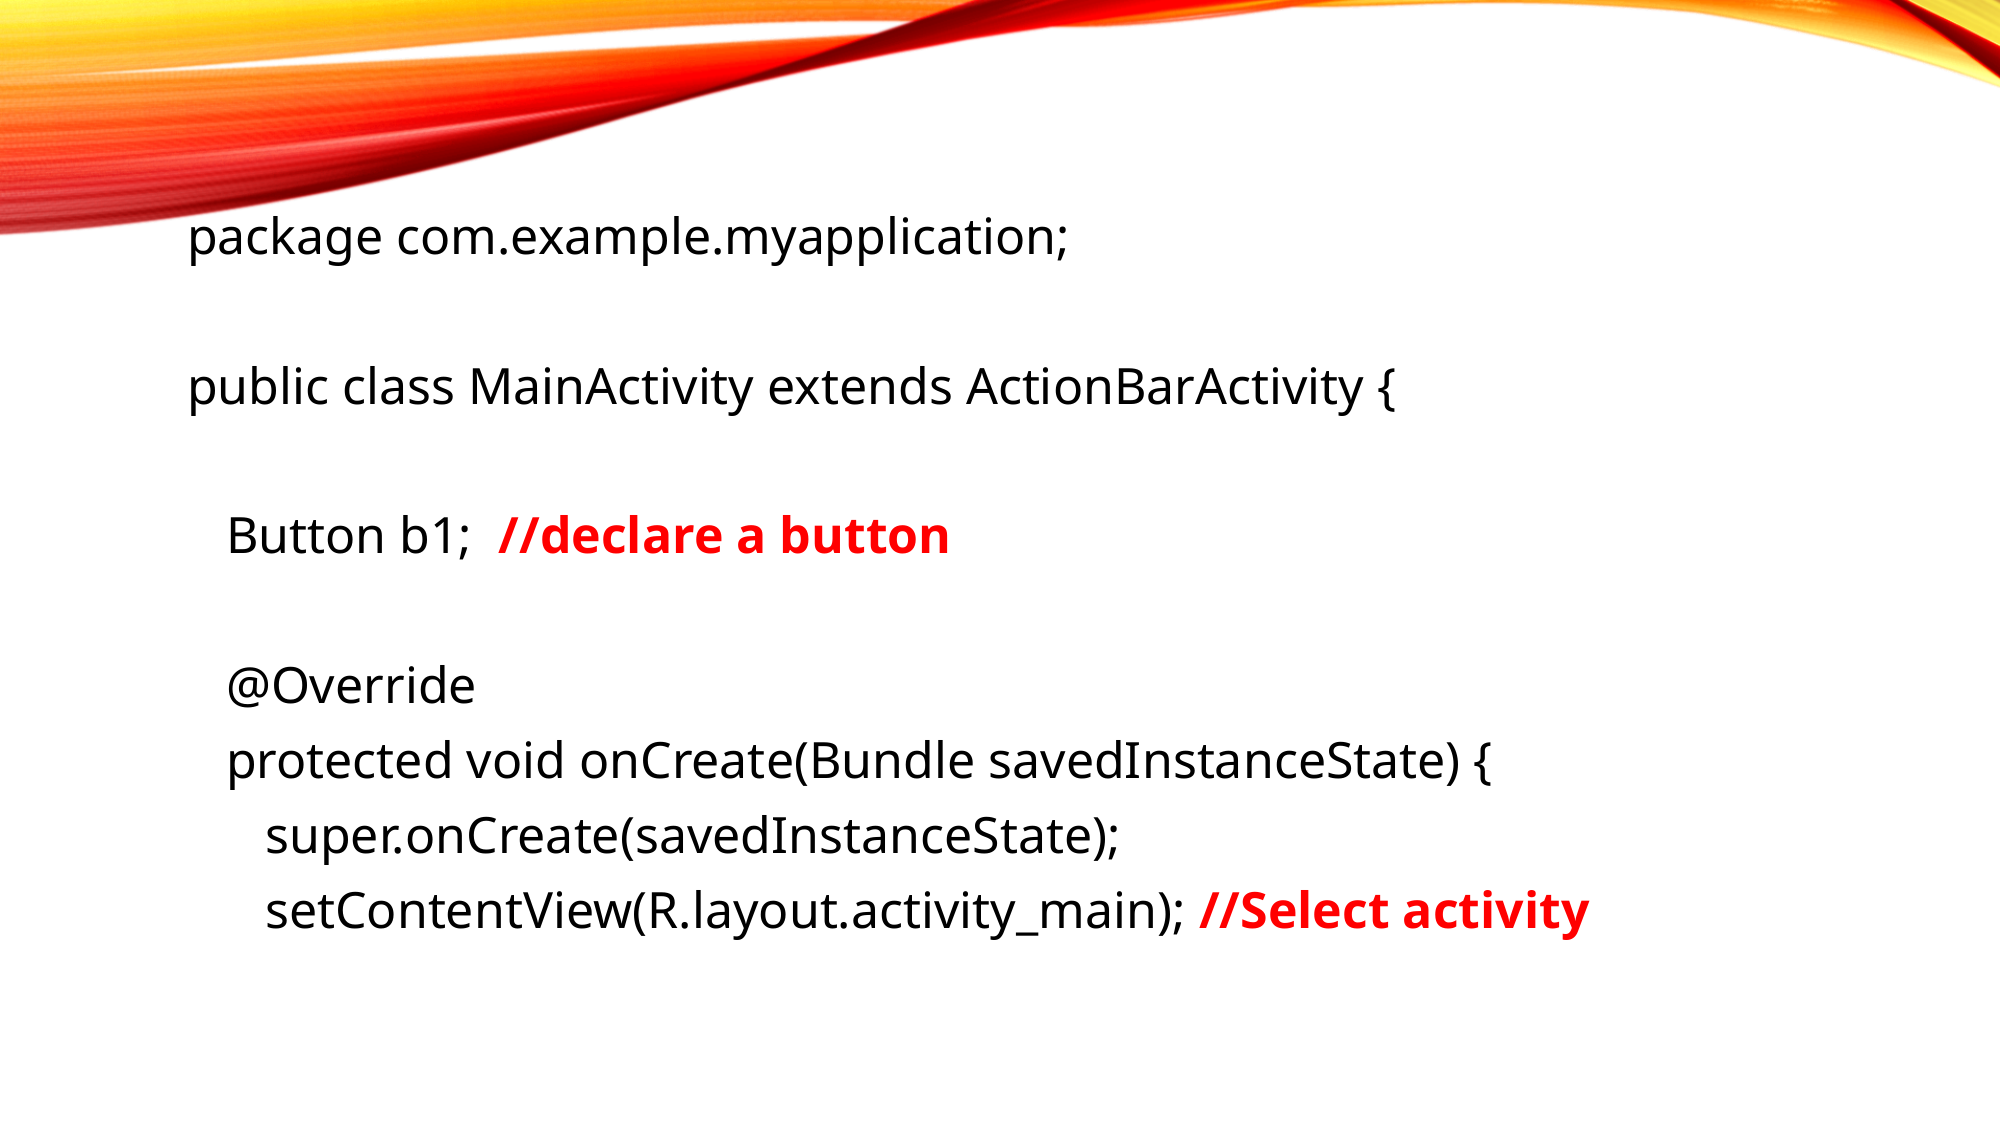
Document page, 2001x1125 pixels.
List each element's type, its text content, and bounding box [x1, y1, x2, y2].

list package com.example.myapplication; public class MainActivity extends ActionBarActivity { Button b1; //declare a button @Override protected void onCreate(Bundle savedInstanceState) { super.onCreate(savedInstanceState); setContentView(R.layout.activity_main); //Select activity [172, 204, 2000, 1092]
picture [0, 0, 2000, 237]
